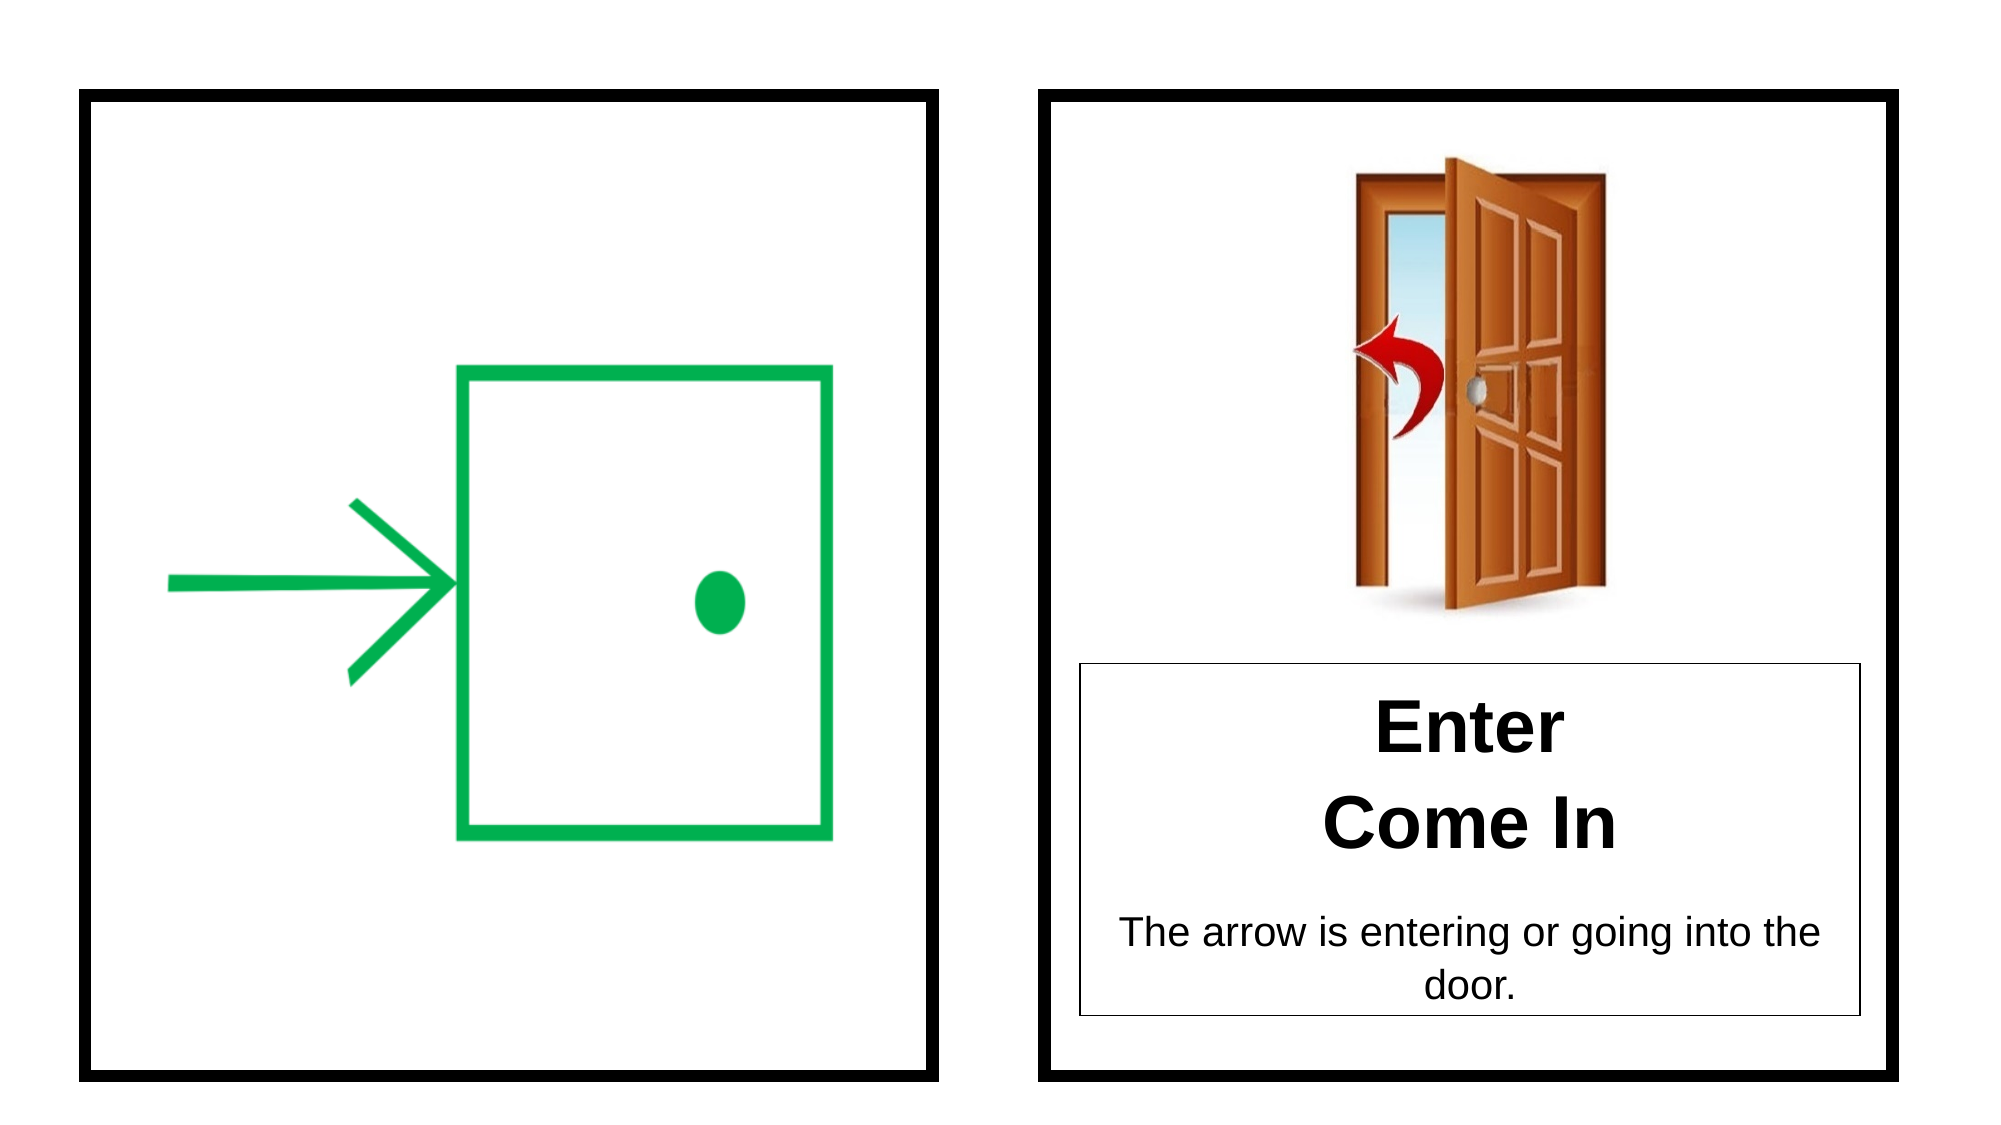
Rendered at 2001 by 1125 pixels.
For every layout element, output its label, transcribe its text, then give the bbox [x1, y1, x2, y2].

picture [165, 324, 842, 869]
picture [1228, 149, 1712, 636]
text_box [1044, 95, 1893, 1077]
text_box Enter Come In The arrow is entering or going into the door. [1080, 663, 1861, 1016]
text_box [84, 95, 934, 1077]
